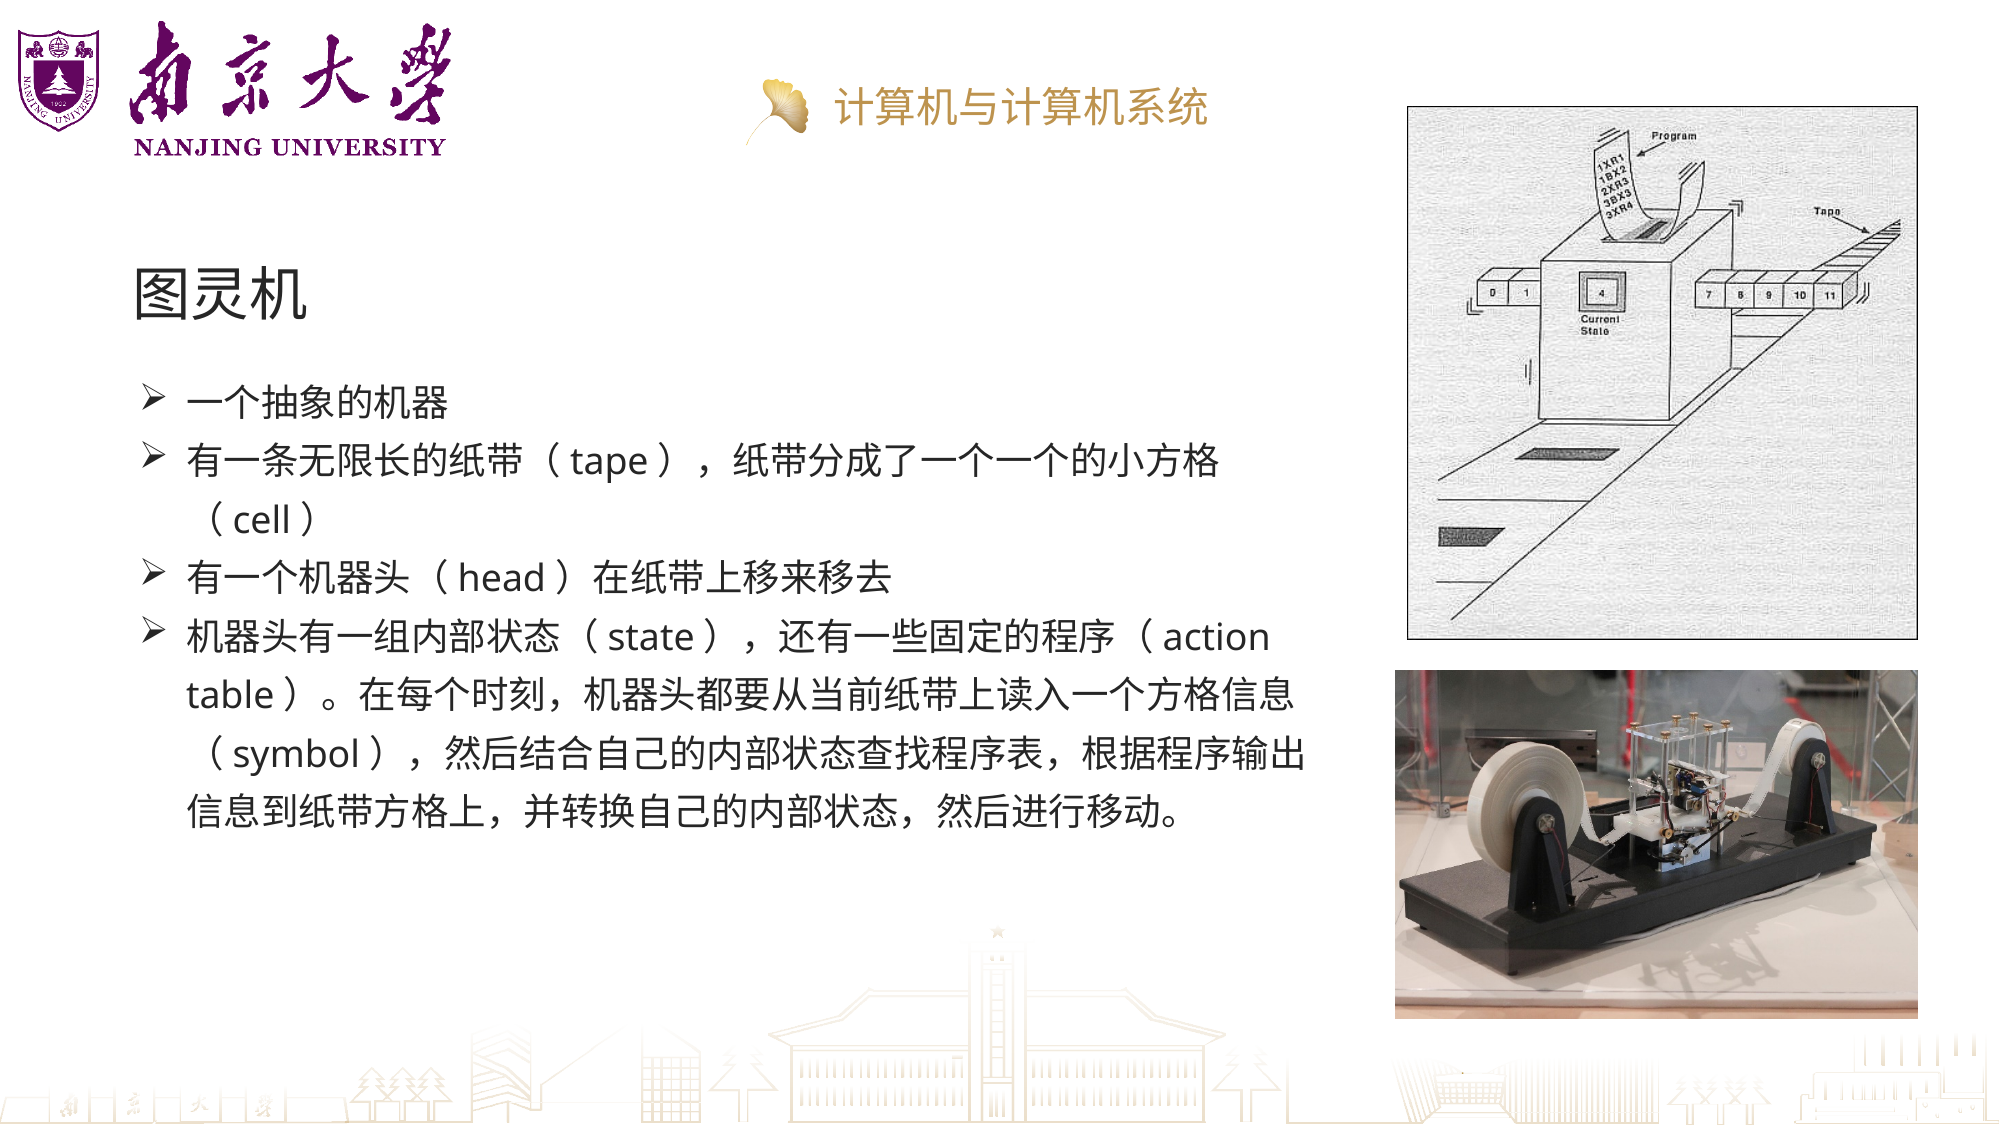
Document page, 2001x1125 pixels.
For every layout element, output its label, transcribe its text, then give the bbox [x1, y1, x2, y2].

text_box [116, 249, 1359, 840]
picture [731, 64, 830, 169]
picture [18, 21, 451, 160]
picture [1407, 106, 1918, 640]
picture [1395, 670, 1918, 1019]
text_box 计算机与计算机系统 [818, 73, 1224, 139]
